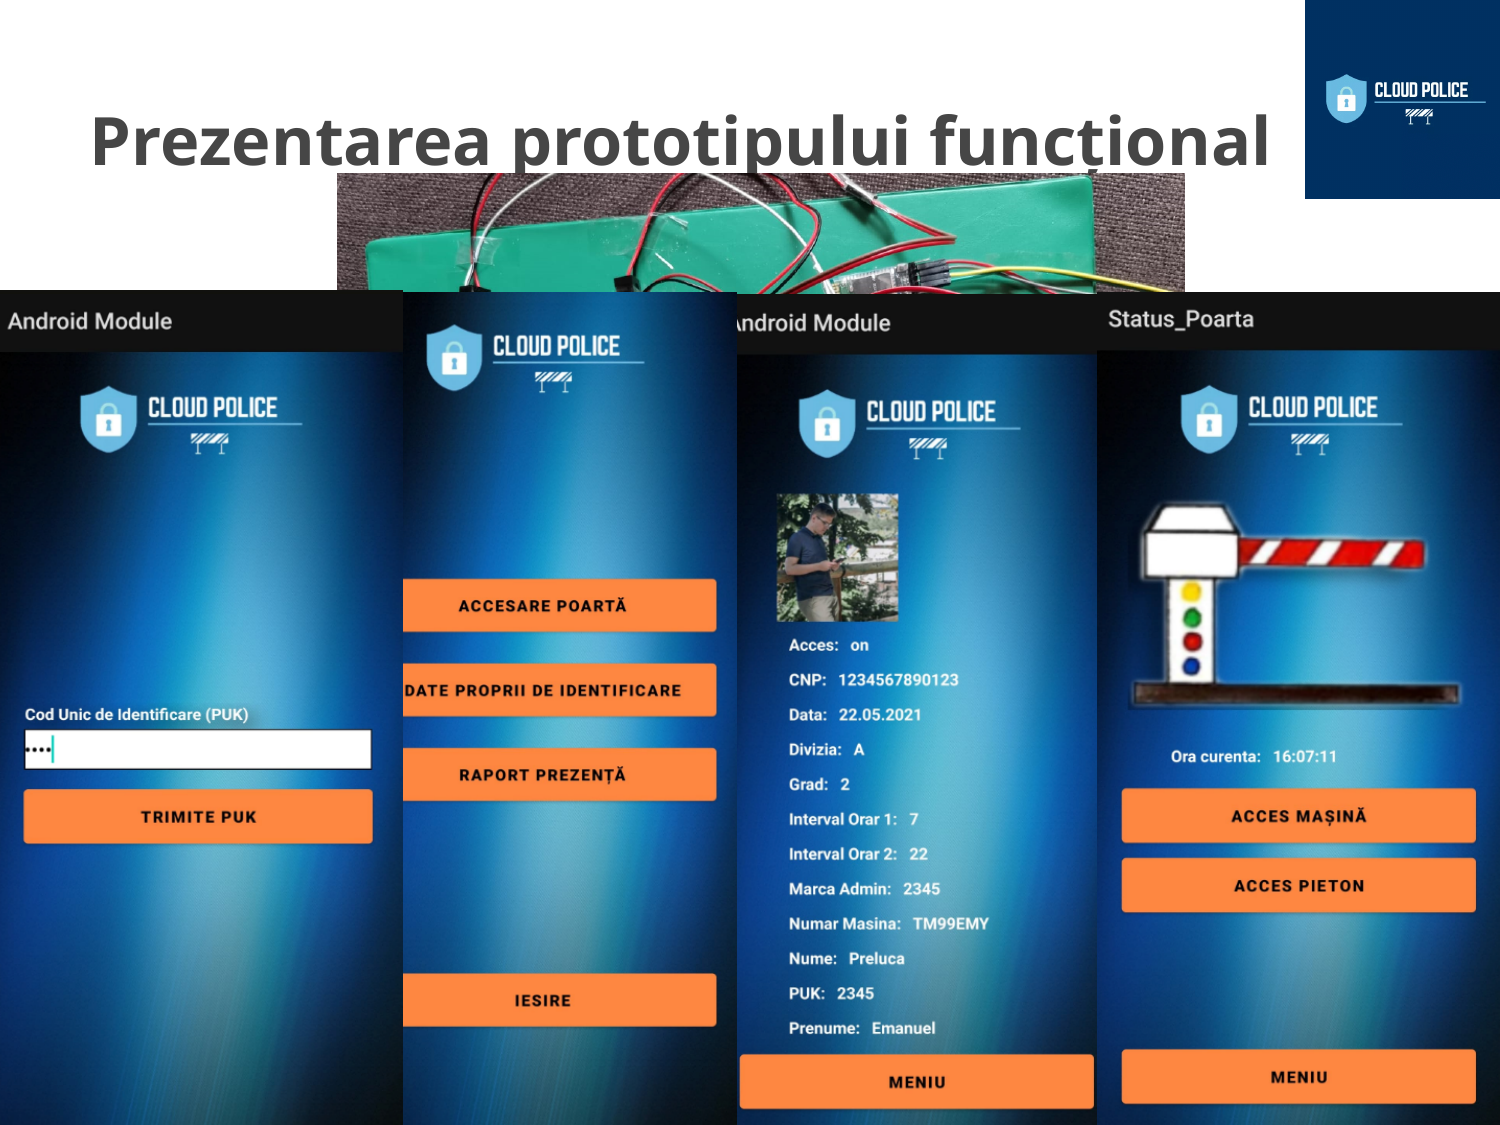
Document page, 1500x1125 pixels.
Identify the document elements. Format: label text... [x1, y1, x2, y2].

picture [1305, 0, 1500, 199]
picture [0, 173, 1500, 1125]
title Prezentarea prototipului funcţional [75, 45, 1425, 233]
